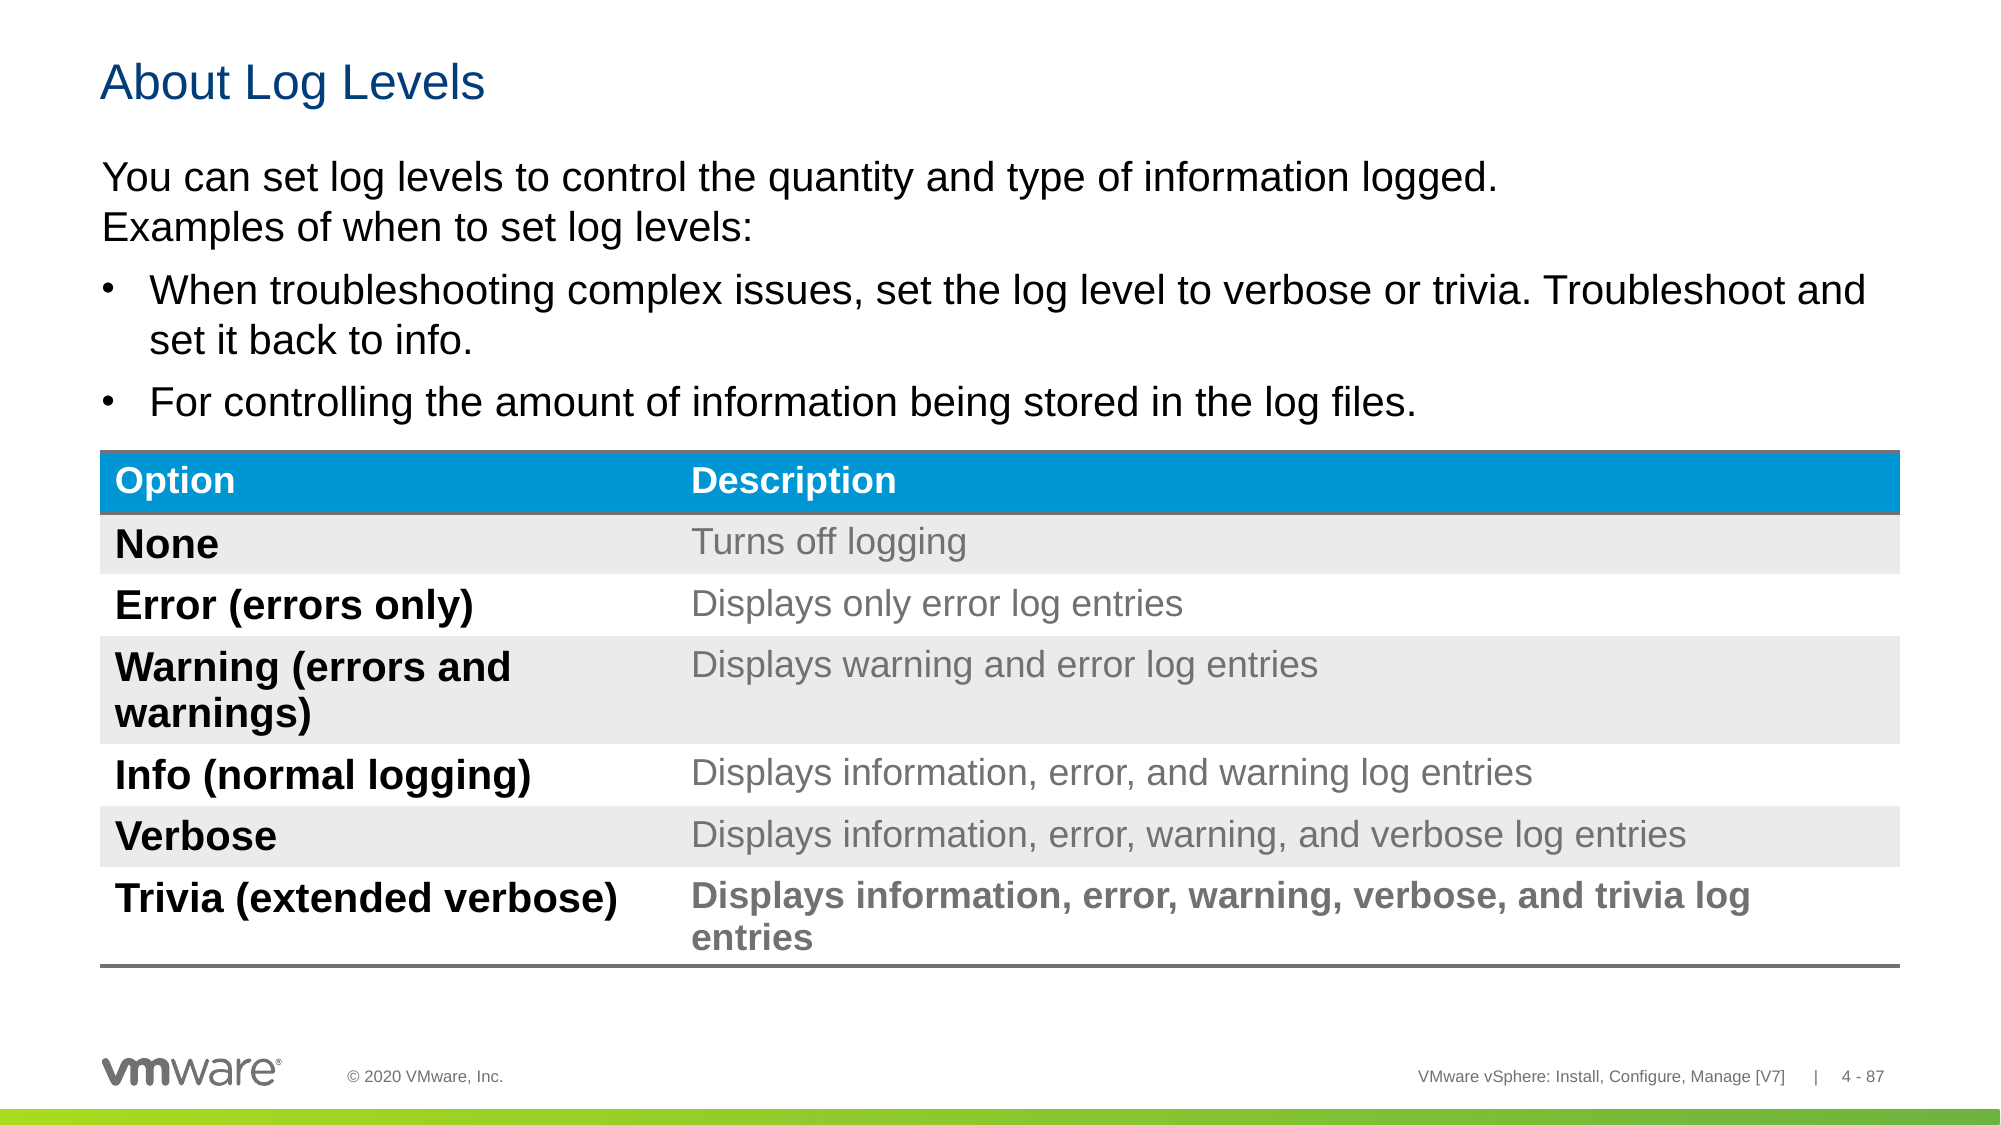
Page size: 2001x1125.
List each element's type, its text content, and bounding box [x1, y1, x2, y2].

table_cell Error (errors only) [100, 574, 676, 636]
table_cell Trivia (extended verbose) [100, 867, 676, 964]
table_cell Displays information, error, and warning log entries [676, 744, 1900, 806]
table_cell Turns off logging [676, 515, 1900, 574]
table_cell Displays information, error, warning, verbose, and trivia log entries [676, 867, 1900, 964]
list You can set log levels to control the quantity and type of information logged. Examples of when to set log levels: When troubleshooting complex issues, set the log level to verbose or trivia. Troubleshoot and set it back to info. For controlling the amount of information being stored in the log files. [101, 149, 1902, 434]
table_header Description [676, 454, 1900, 511]
table_cell None [100, 515, 676, 574]
title About Log Levels [99, 54, 1900, 113]
table_cell Verbose [100, 806, 676, 867]
table_cell Warning (errors and warnings) [100, 636, 676, 744]
table_header Option [100, 454, 676, 511]
table_cell Displays information, error, warning, and verbose log entries [676, 806, 1900, 867]
table_cell Displays only error log entries [676, 574, 1900, 636]
table_cell Displays warning and error log entries [676, 636, 1900, 744]
table_cell Info (normal logging) [100, 744, 676, 806]
footer VMware vSphere: Install, Configure, Manage [V7] | 4 - 87 [545, 1060, 1900, 1110]
